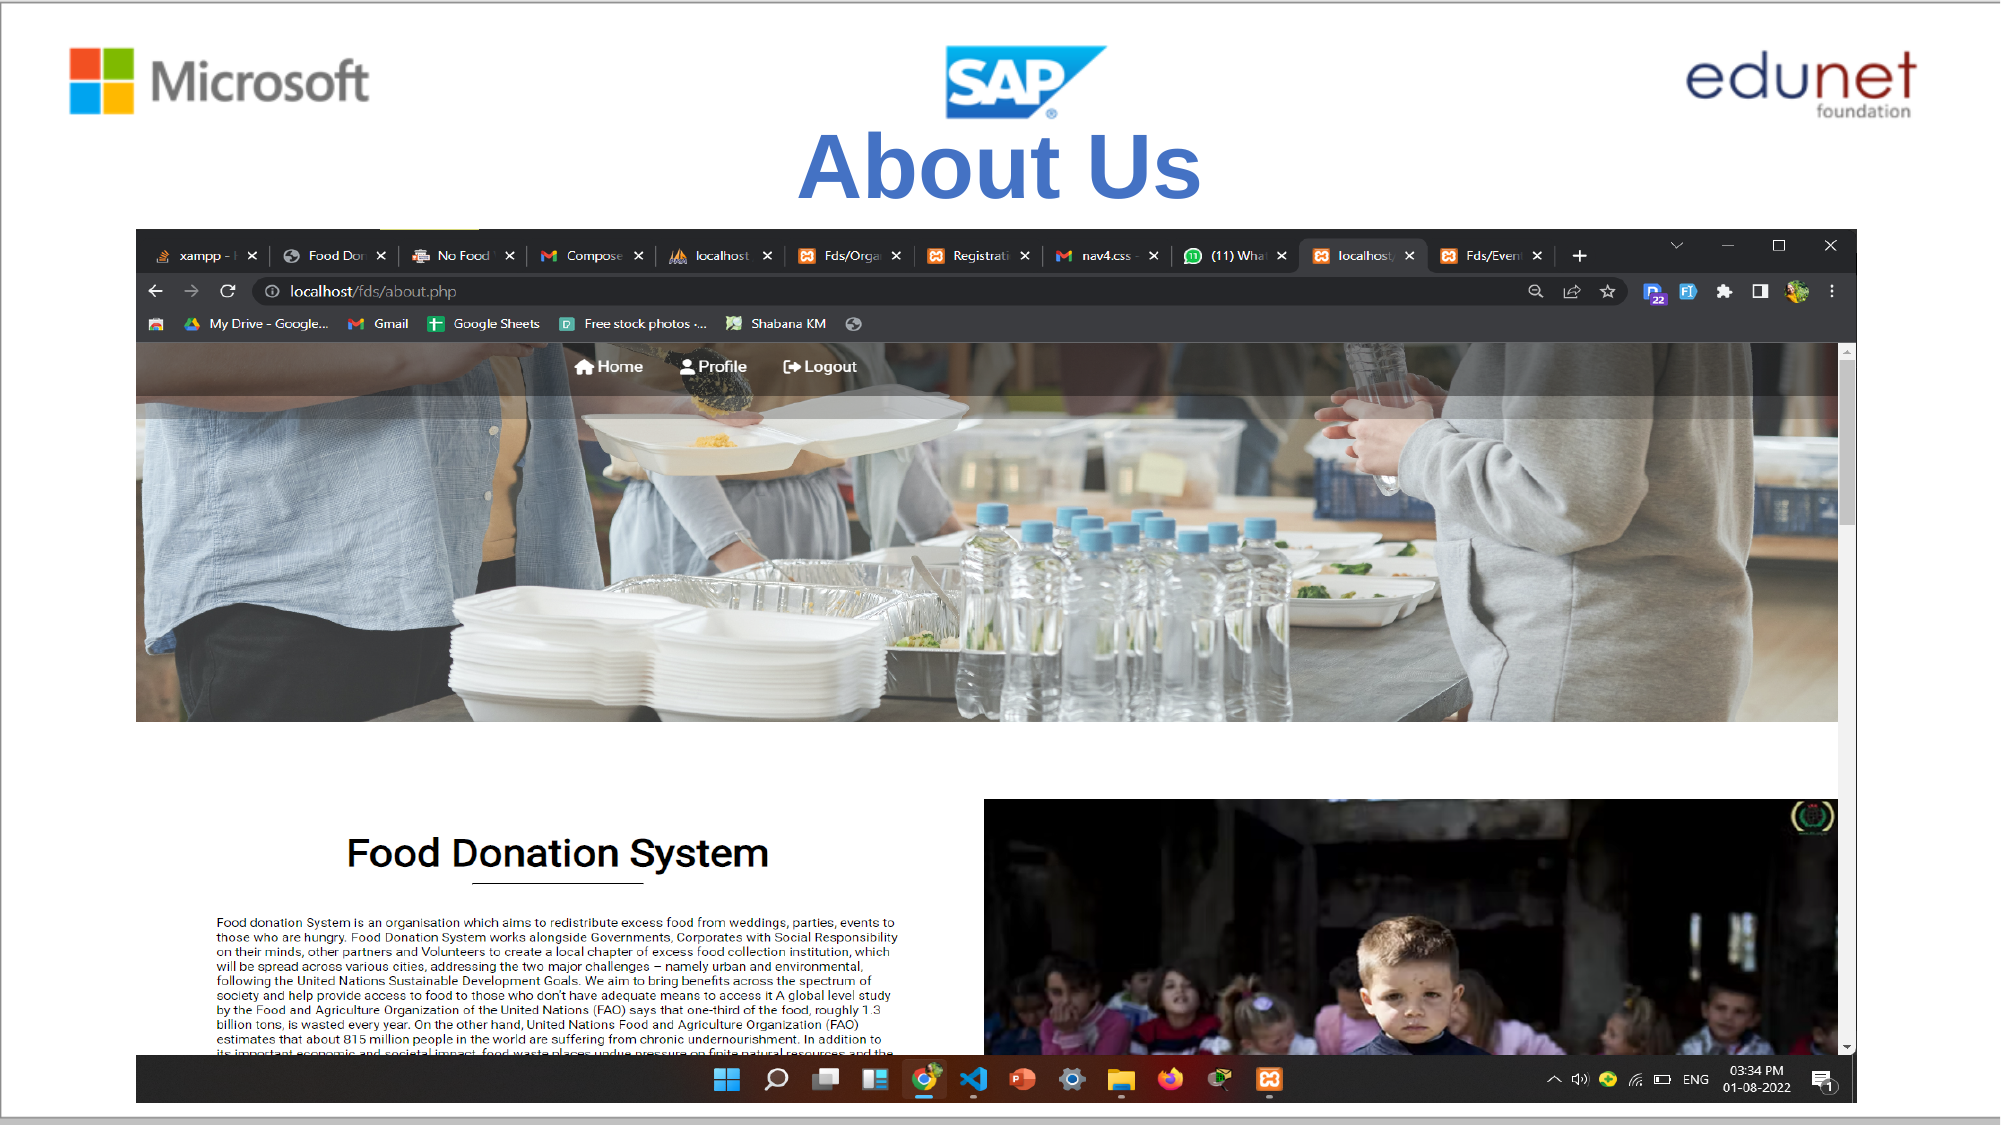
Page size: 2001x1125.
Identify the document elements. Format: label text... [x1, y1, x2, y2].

picture [0, 0, 2001, 1125]
title About Us [137, 59, 1863, 278]
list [136, 229, 1857, 1103]
